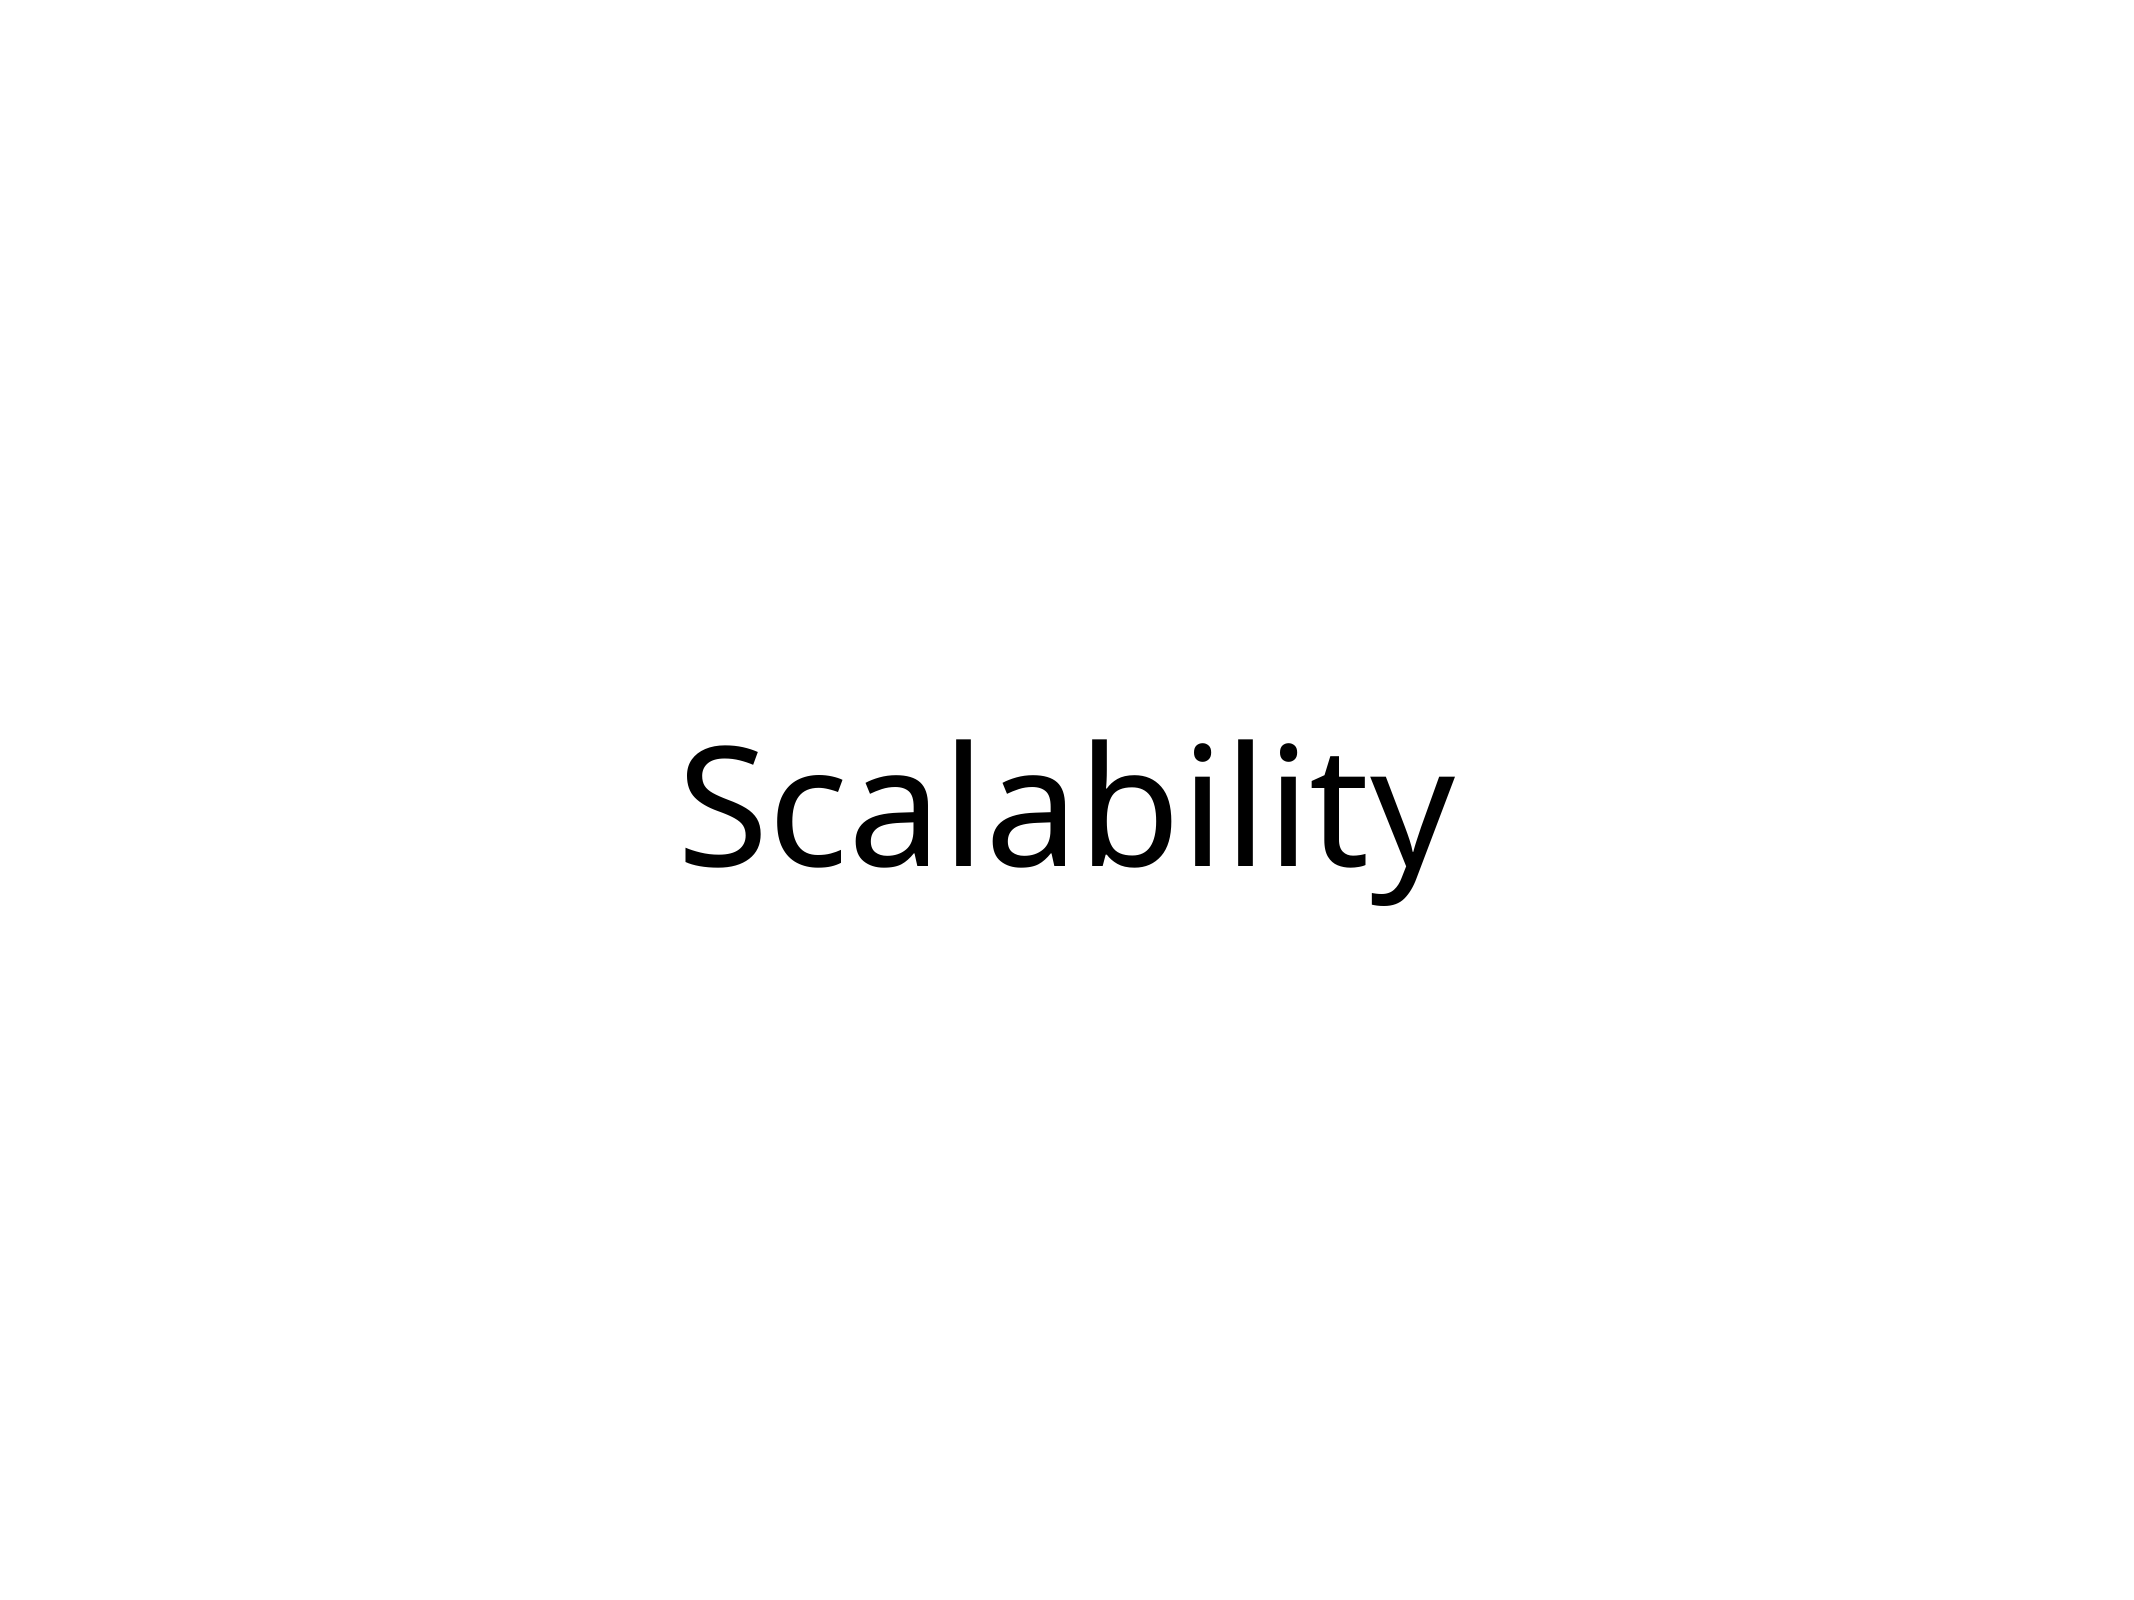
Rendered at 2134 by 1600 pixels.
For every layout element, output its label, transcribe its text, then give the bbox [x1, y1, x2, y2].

title Scalability [207, 528, 1926, 1072]
